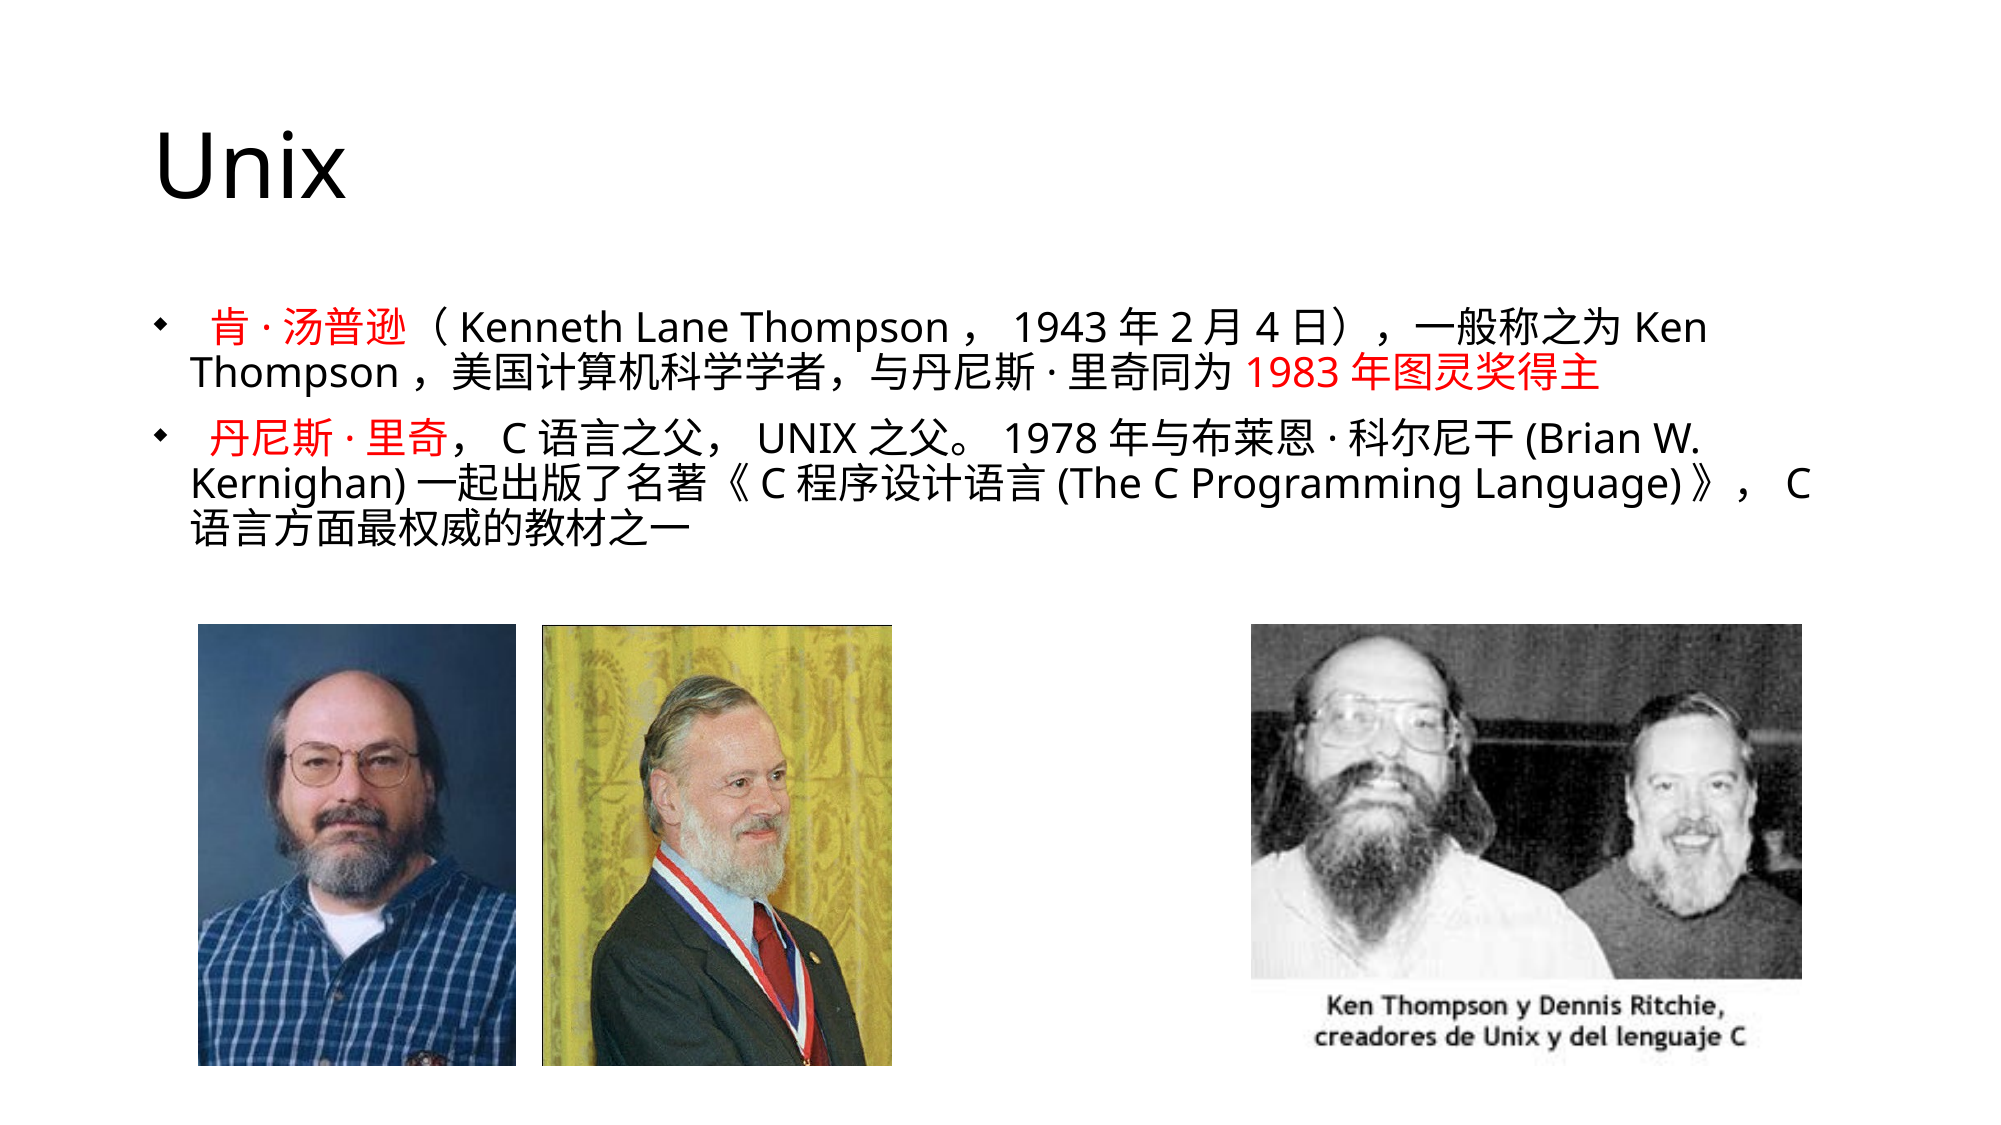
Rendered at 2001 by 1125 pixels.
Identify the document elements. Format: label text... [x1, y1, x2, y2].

title Unix [137, 59, 1863, 278]
picture [542, 624, 892, 1066]
list 肯·汤普逊（Kenneth Lane Thompson，1943年2月4日），一般称之为Ken Thompson，美国计算机科学学者，与丹尼斯·里奇同为1983年图灵奖得主 丹尼斯·里奇，C语言之父，UNIX之父。1978年与布莱恩·科尔尼干(Brian W. Kernighan)一起出版了名著《C程序设计语言(The C Programming Language)》，C语言方面最权威的教材之一 [137, 299, 1863, 1014]
picture [1251, 624, 1802, 1066]
picture [198, 624, 516, 1066]
